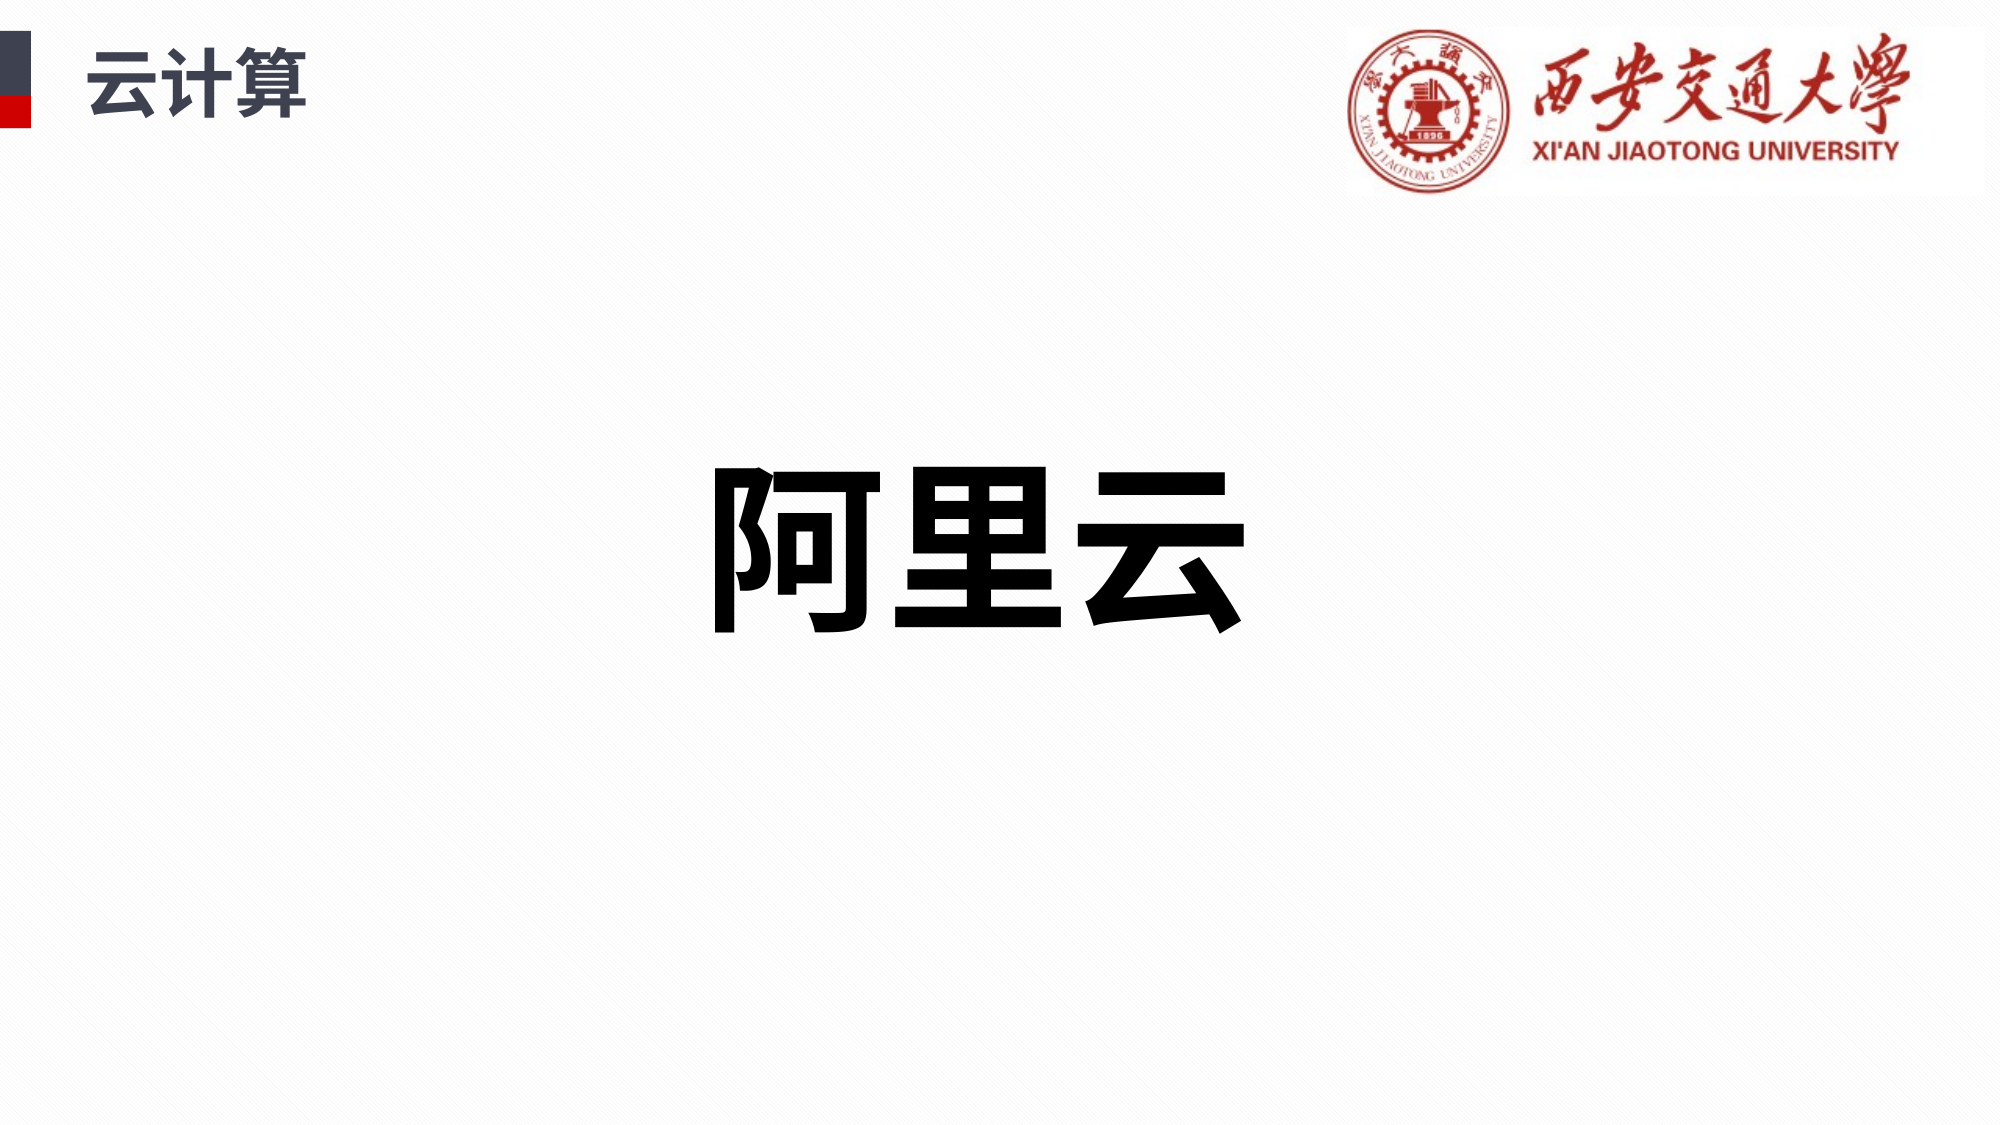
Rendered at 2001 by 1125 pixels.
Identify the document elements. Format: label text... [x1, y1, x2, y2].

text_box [0, 30, 31, 129]
list 阿里云 [283, 450, 1673, 760]
picture [1347, 27, 1985, 196]
text_box 云计算 [69, 29, 325, 134]
